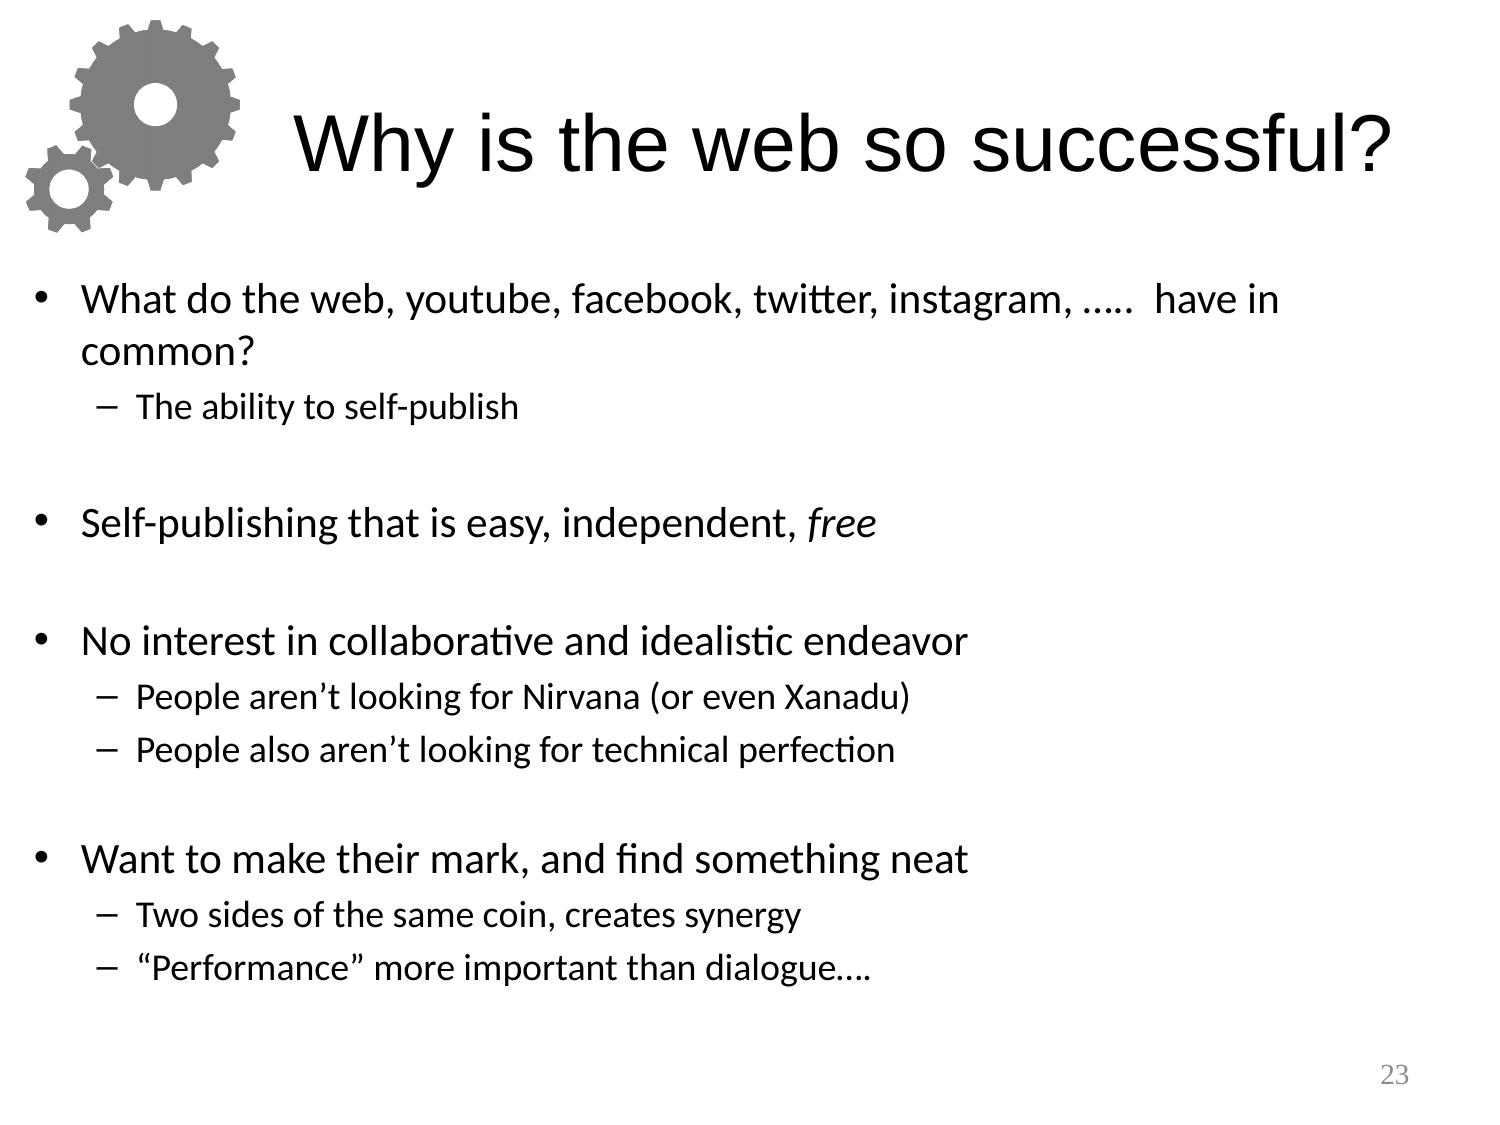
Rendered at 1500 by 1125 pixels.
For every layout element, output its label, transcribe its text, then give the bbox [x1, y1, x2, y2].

list What do the web, youtube, facebook, twitter, instagram, ….. have in common? The ability to self-publish Self-publishing that is easy, independent, free No interest in collaborative and idealistic endeavor People aren’t looking for Nirvana (or even Xanadu) People also aren’t looking for technical perfection Want to make their mark, and find something neat Two sides of the same coin, creates synergy “Performance” more important than dialogue…. [18, 262, 1425, 1005]
picture [24, 19, 240, 233]
slide_number 23 [1074, 1042, 1425, 1103]
title Why is the web so successful? [264, 45, 1425, 233]
